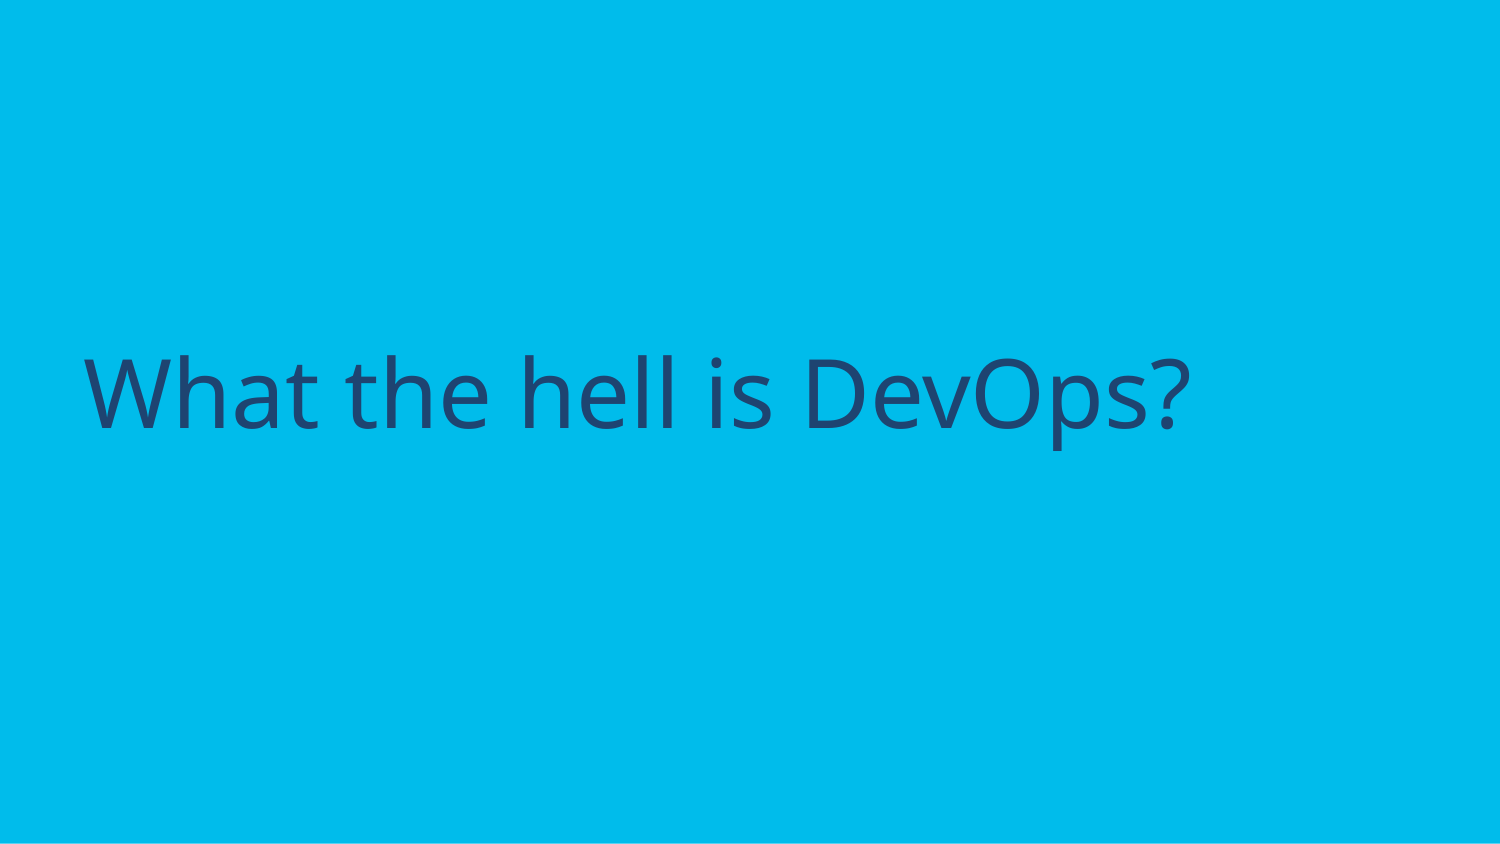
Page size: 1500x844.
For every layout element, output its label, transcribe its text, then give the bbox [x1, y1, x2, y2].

title What the hell is DevOps? [68, 150, 1315, 572]
